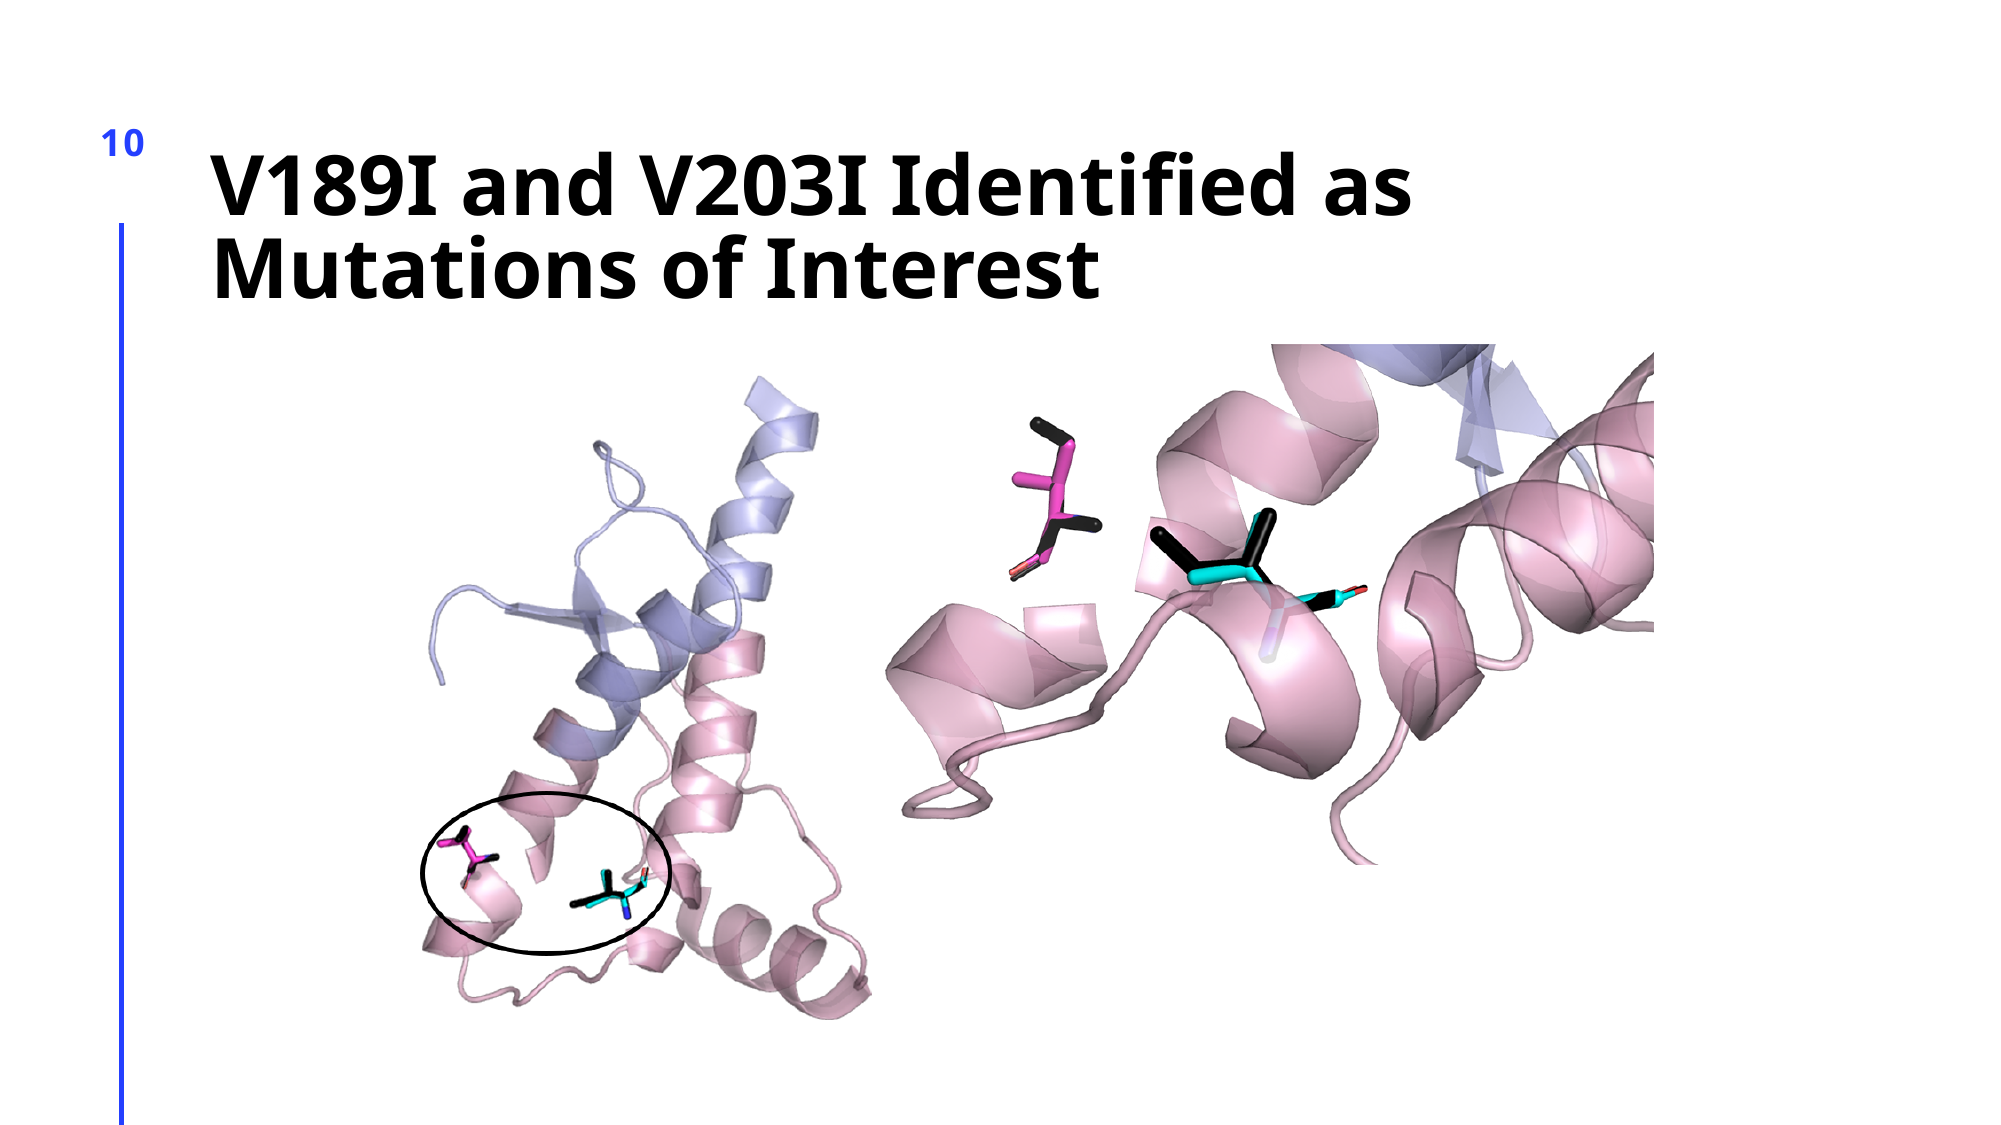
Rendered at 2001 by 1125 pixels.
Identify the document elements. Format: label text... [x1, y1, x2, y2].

slide_number 10 [79, 119, 166, 204]
title V189I and V203I Identified as Mutations of Interest [210, 104, 1865, 315]
picture [420, 344, 1654, 1020]
